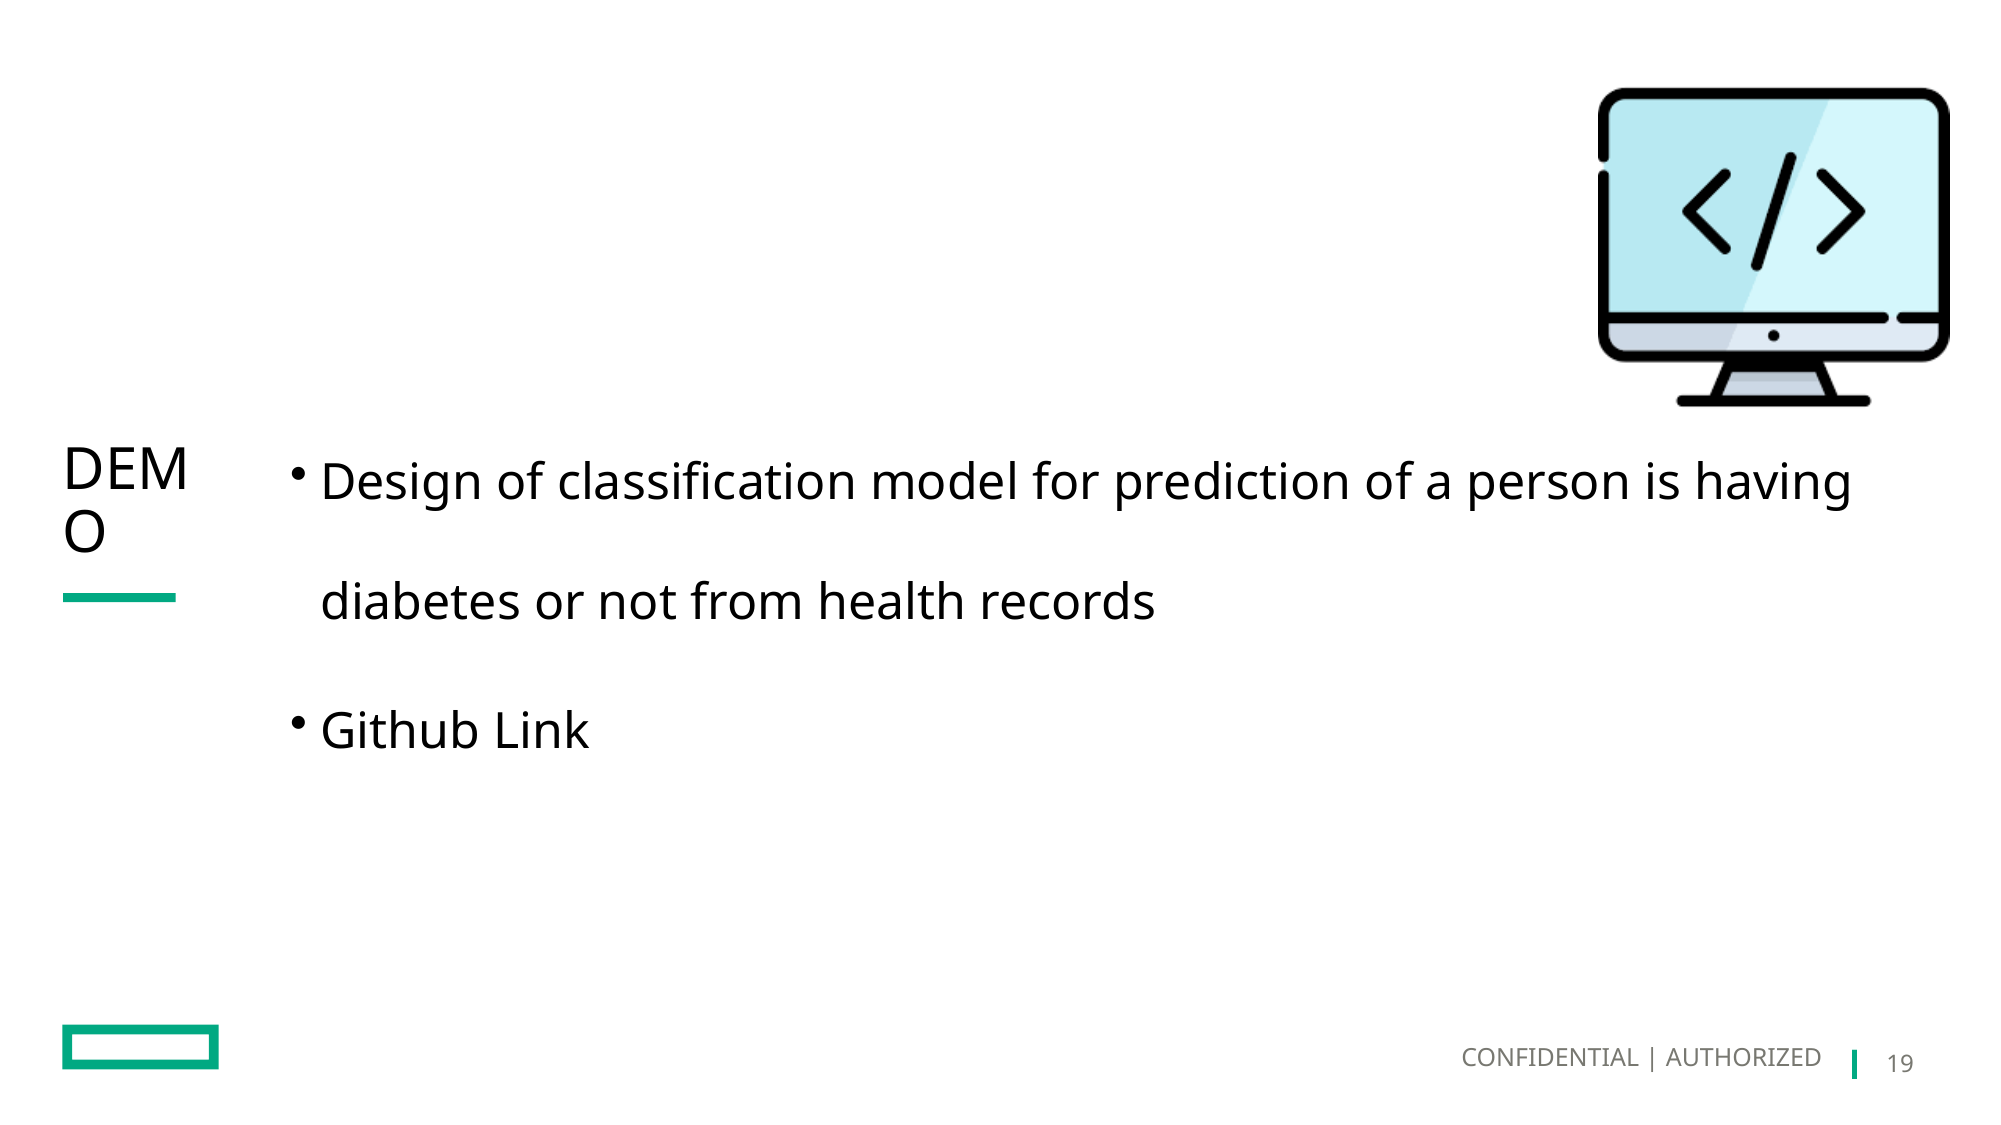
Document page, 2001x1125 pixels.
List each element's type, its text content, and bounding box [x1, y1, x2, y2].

picture [1852, 1043, 1857, 1079]
slide_number 19 [1837, 1033, 1950, 1094]
picture [1598, 71, 1950, 424]
list Design of classification model for prediction of a person is having diabetes or not from health records Github Link [271, 104, 1931, 1044]
footer CONFIDENTIAL | AUTHORIZED [610, 1005, 1838, 1073]
title DEMO [43, 434, 239, 585]
